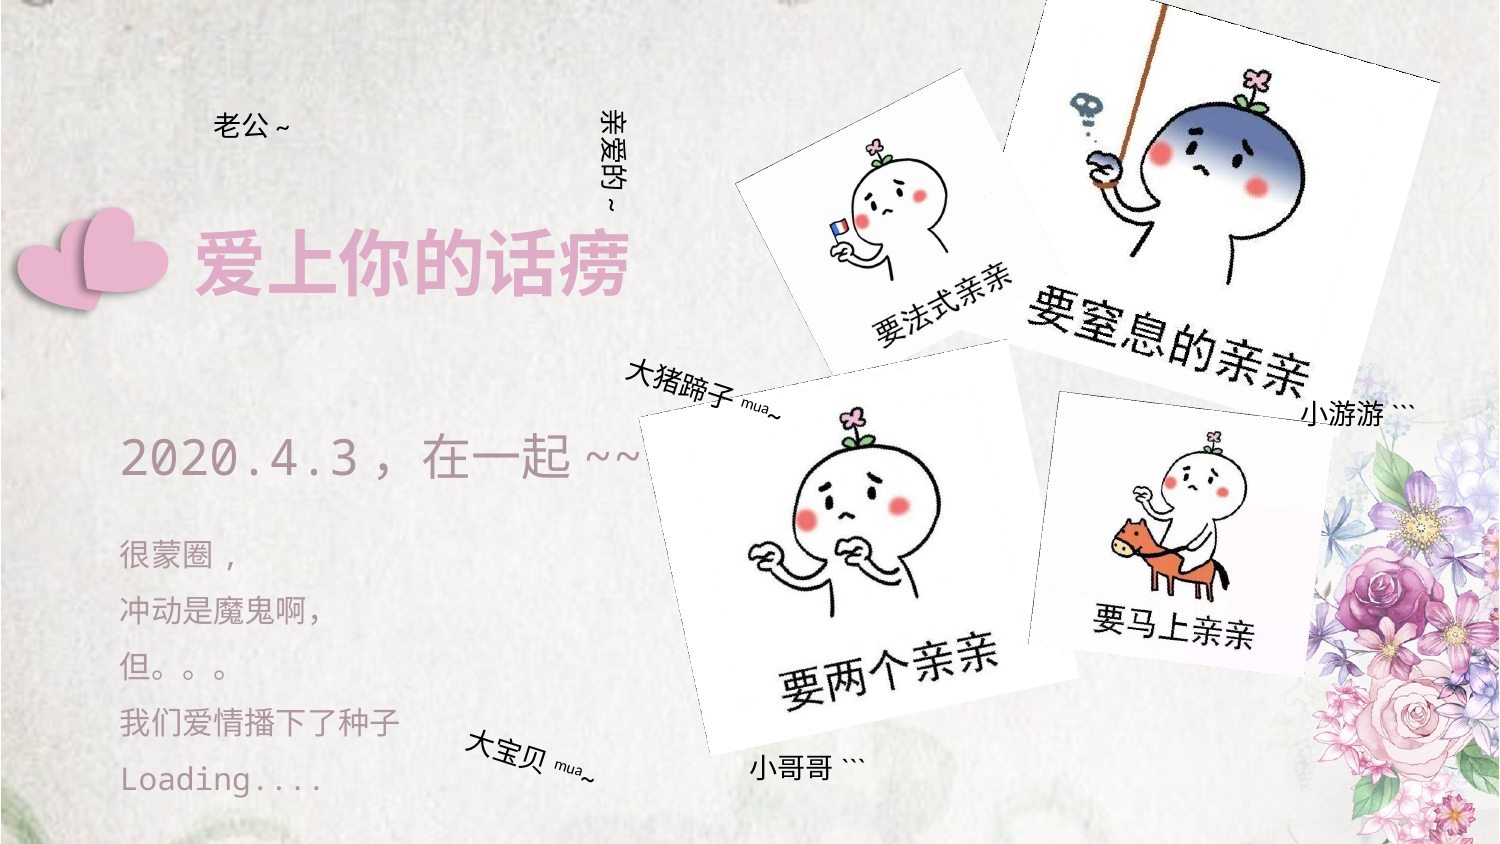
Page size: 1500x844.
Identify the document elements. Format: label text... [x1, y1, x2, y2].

text_box 大猪蹄子mua~ [606, 338, 730, 406]
text_box 老公~ [198, 101, 379, 150]
text_box [16, 218, 101, 312]
text_box 亲爱的~ [575, 93, 640, 234]
text_box 大宝贝mua~ [446, 710, 669, 824]
text_box 2020.4.3，在一起~~ [105, 418, 670, 493]
text_box 爱上你的话痨 [178, 210, 647, 313]
picture [1, 0, 1499, 844]
text_box 很蒙圈, 冲动是魔鬼啊， 但。。。 我们爱情播下了种子 Loading.... [105, 508, 683, 805]
text_box 小哥哥``` [735, 742, 915, 792]
text_box [82, 206, 170, 293]
text_box 小游游``` [1285, 389, 1466, 438]
